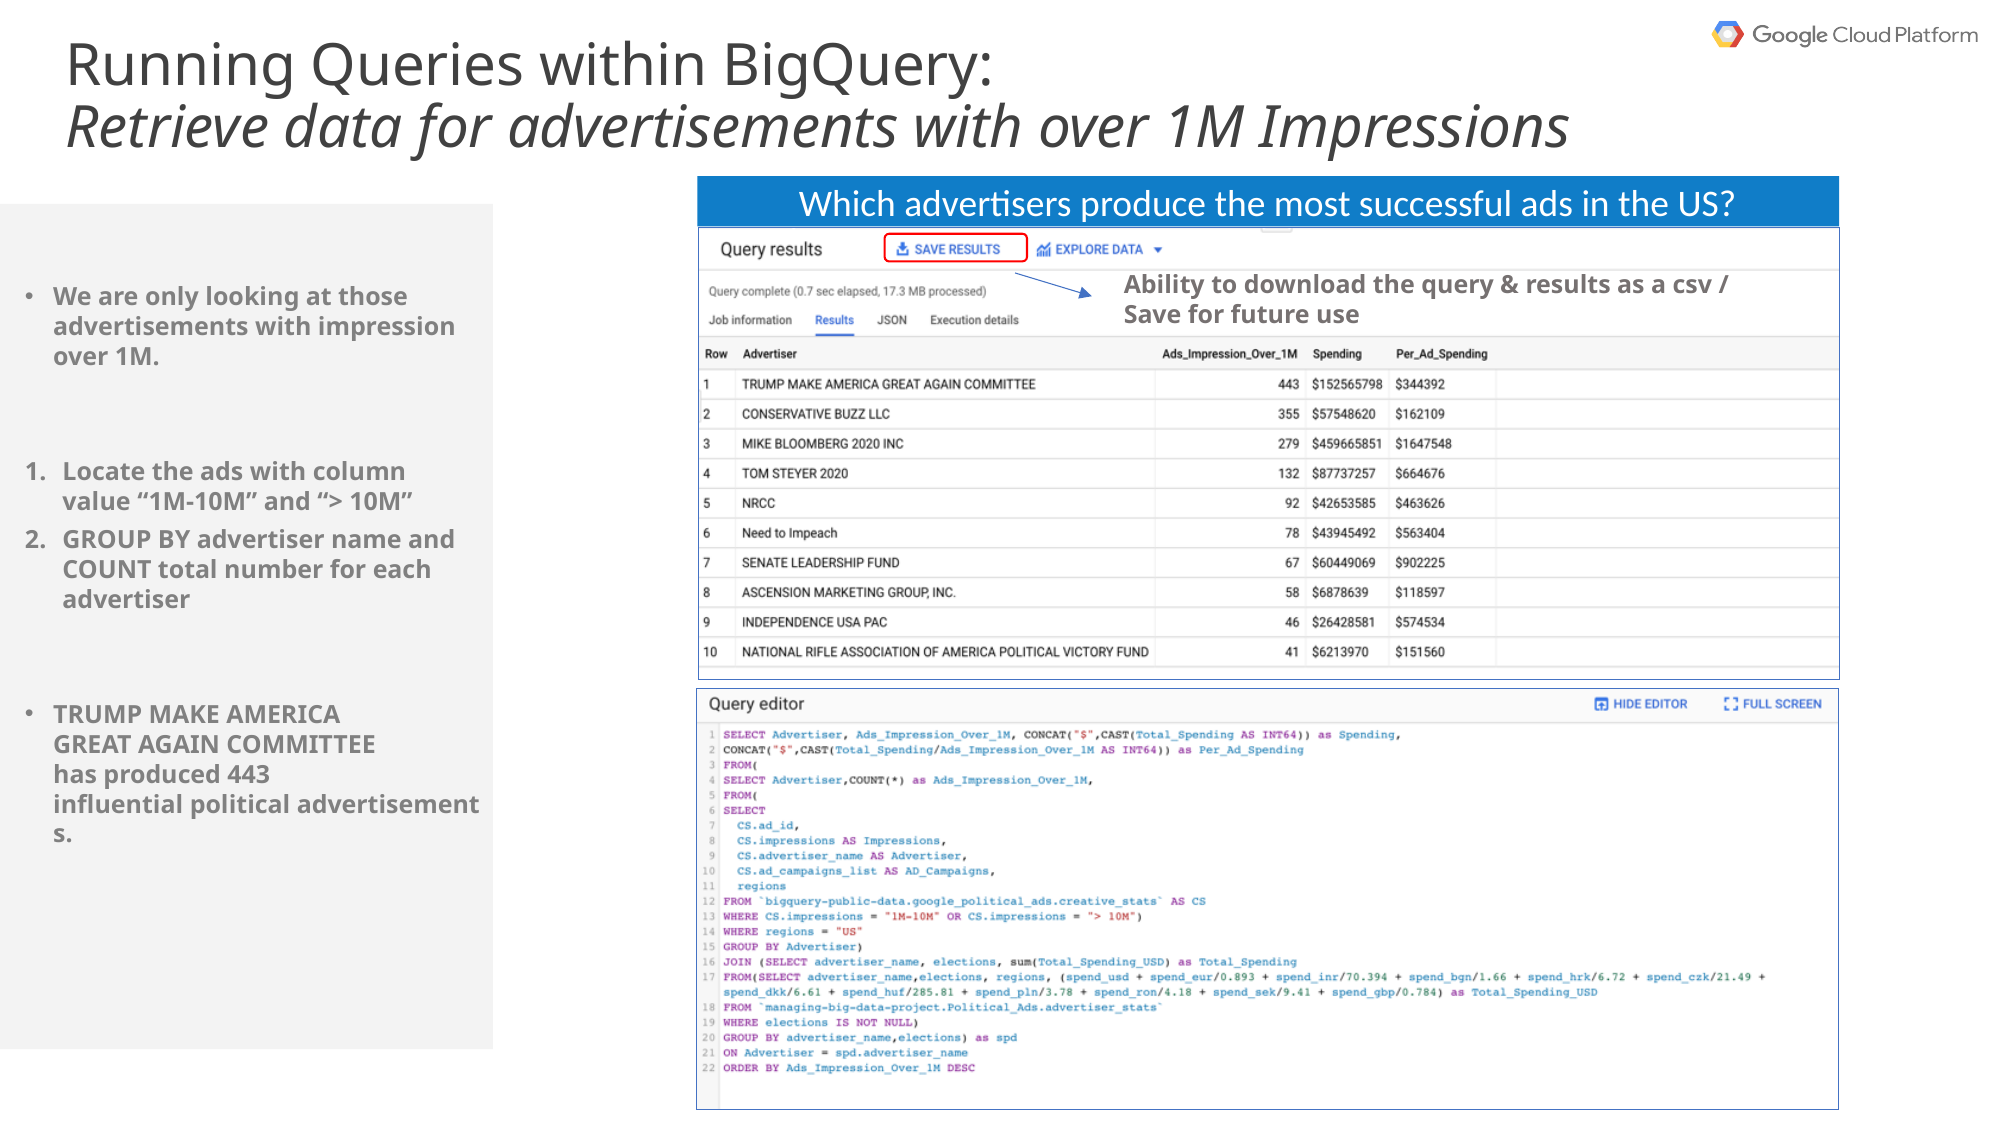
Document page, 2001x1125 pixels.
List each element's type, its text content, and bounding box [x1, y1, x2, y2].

picture [1708, 18, 1980, 50]
text_box Which advertisers produce the most successful ads in the US? [696, 175, 1840, 228]
picture [698, 227, 1840, 680]
text_box Running Queries within BigQuery: Retrieve data for advertisements with over 1M Impressions [26, 38, 1770, 220]
picture [696, 688, 1839, 1110]
list We are only looking at those advertisements with impression over 1M. Locate the ads with column value “1M-10M” and “> 10M” GROUP BY advertiser name and COUNT total number for each advertiser TRUMP MAKE AMERICA GREAT AGAIN COMMITTEE has produced 443 influential political advertisements. [10, 227, 500, 1007]
